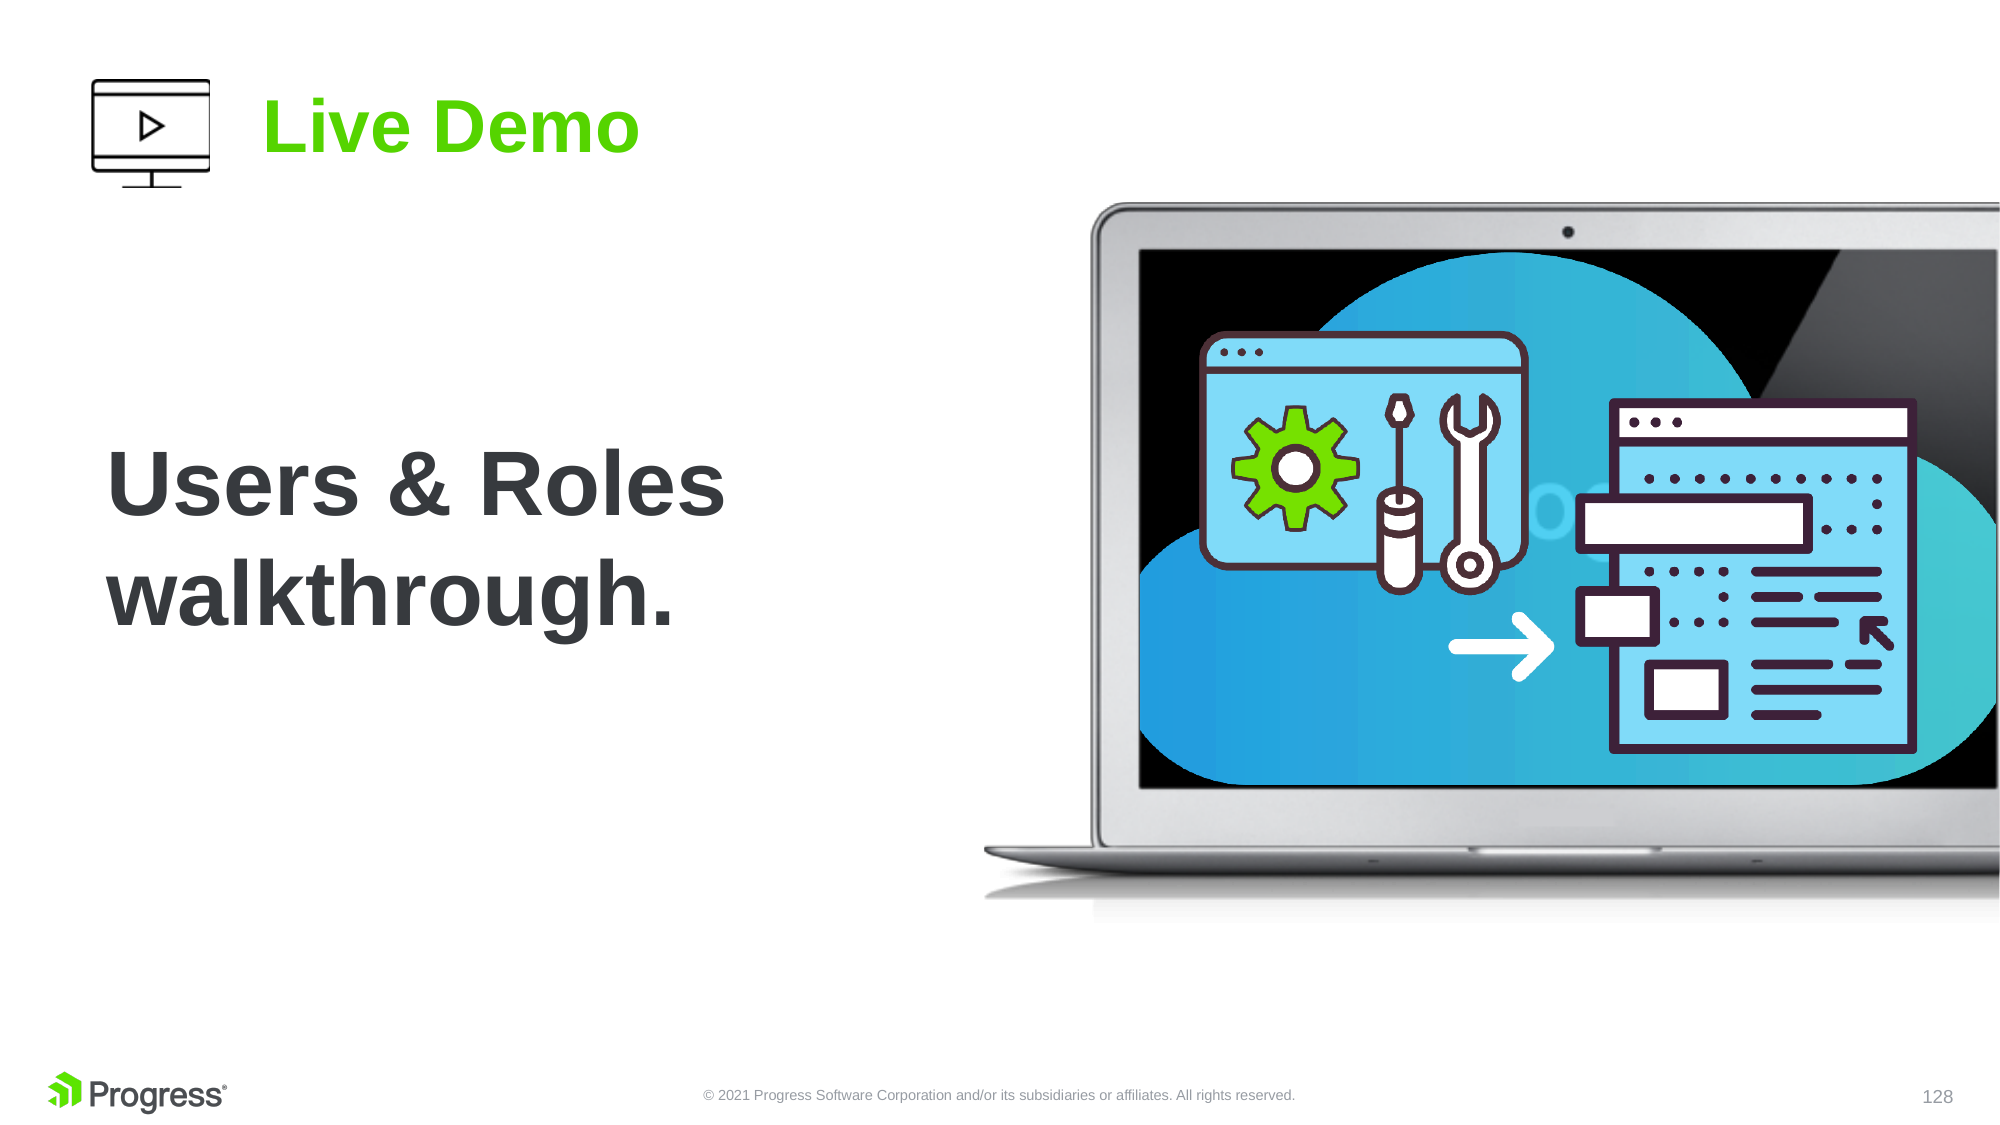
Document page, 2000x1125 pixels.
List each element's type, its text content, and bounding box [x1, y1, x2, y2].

picture [91, 79, 211, 189]
title Live Demo [247, 80, 1888, 303]
list Users & Roles walkthrough. [91, 416, 1045, 768]
picture [983, 202, 2000, 923]
